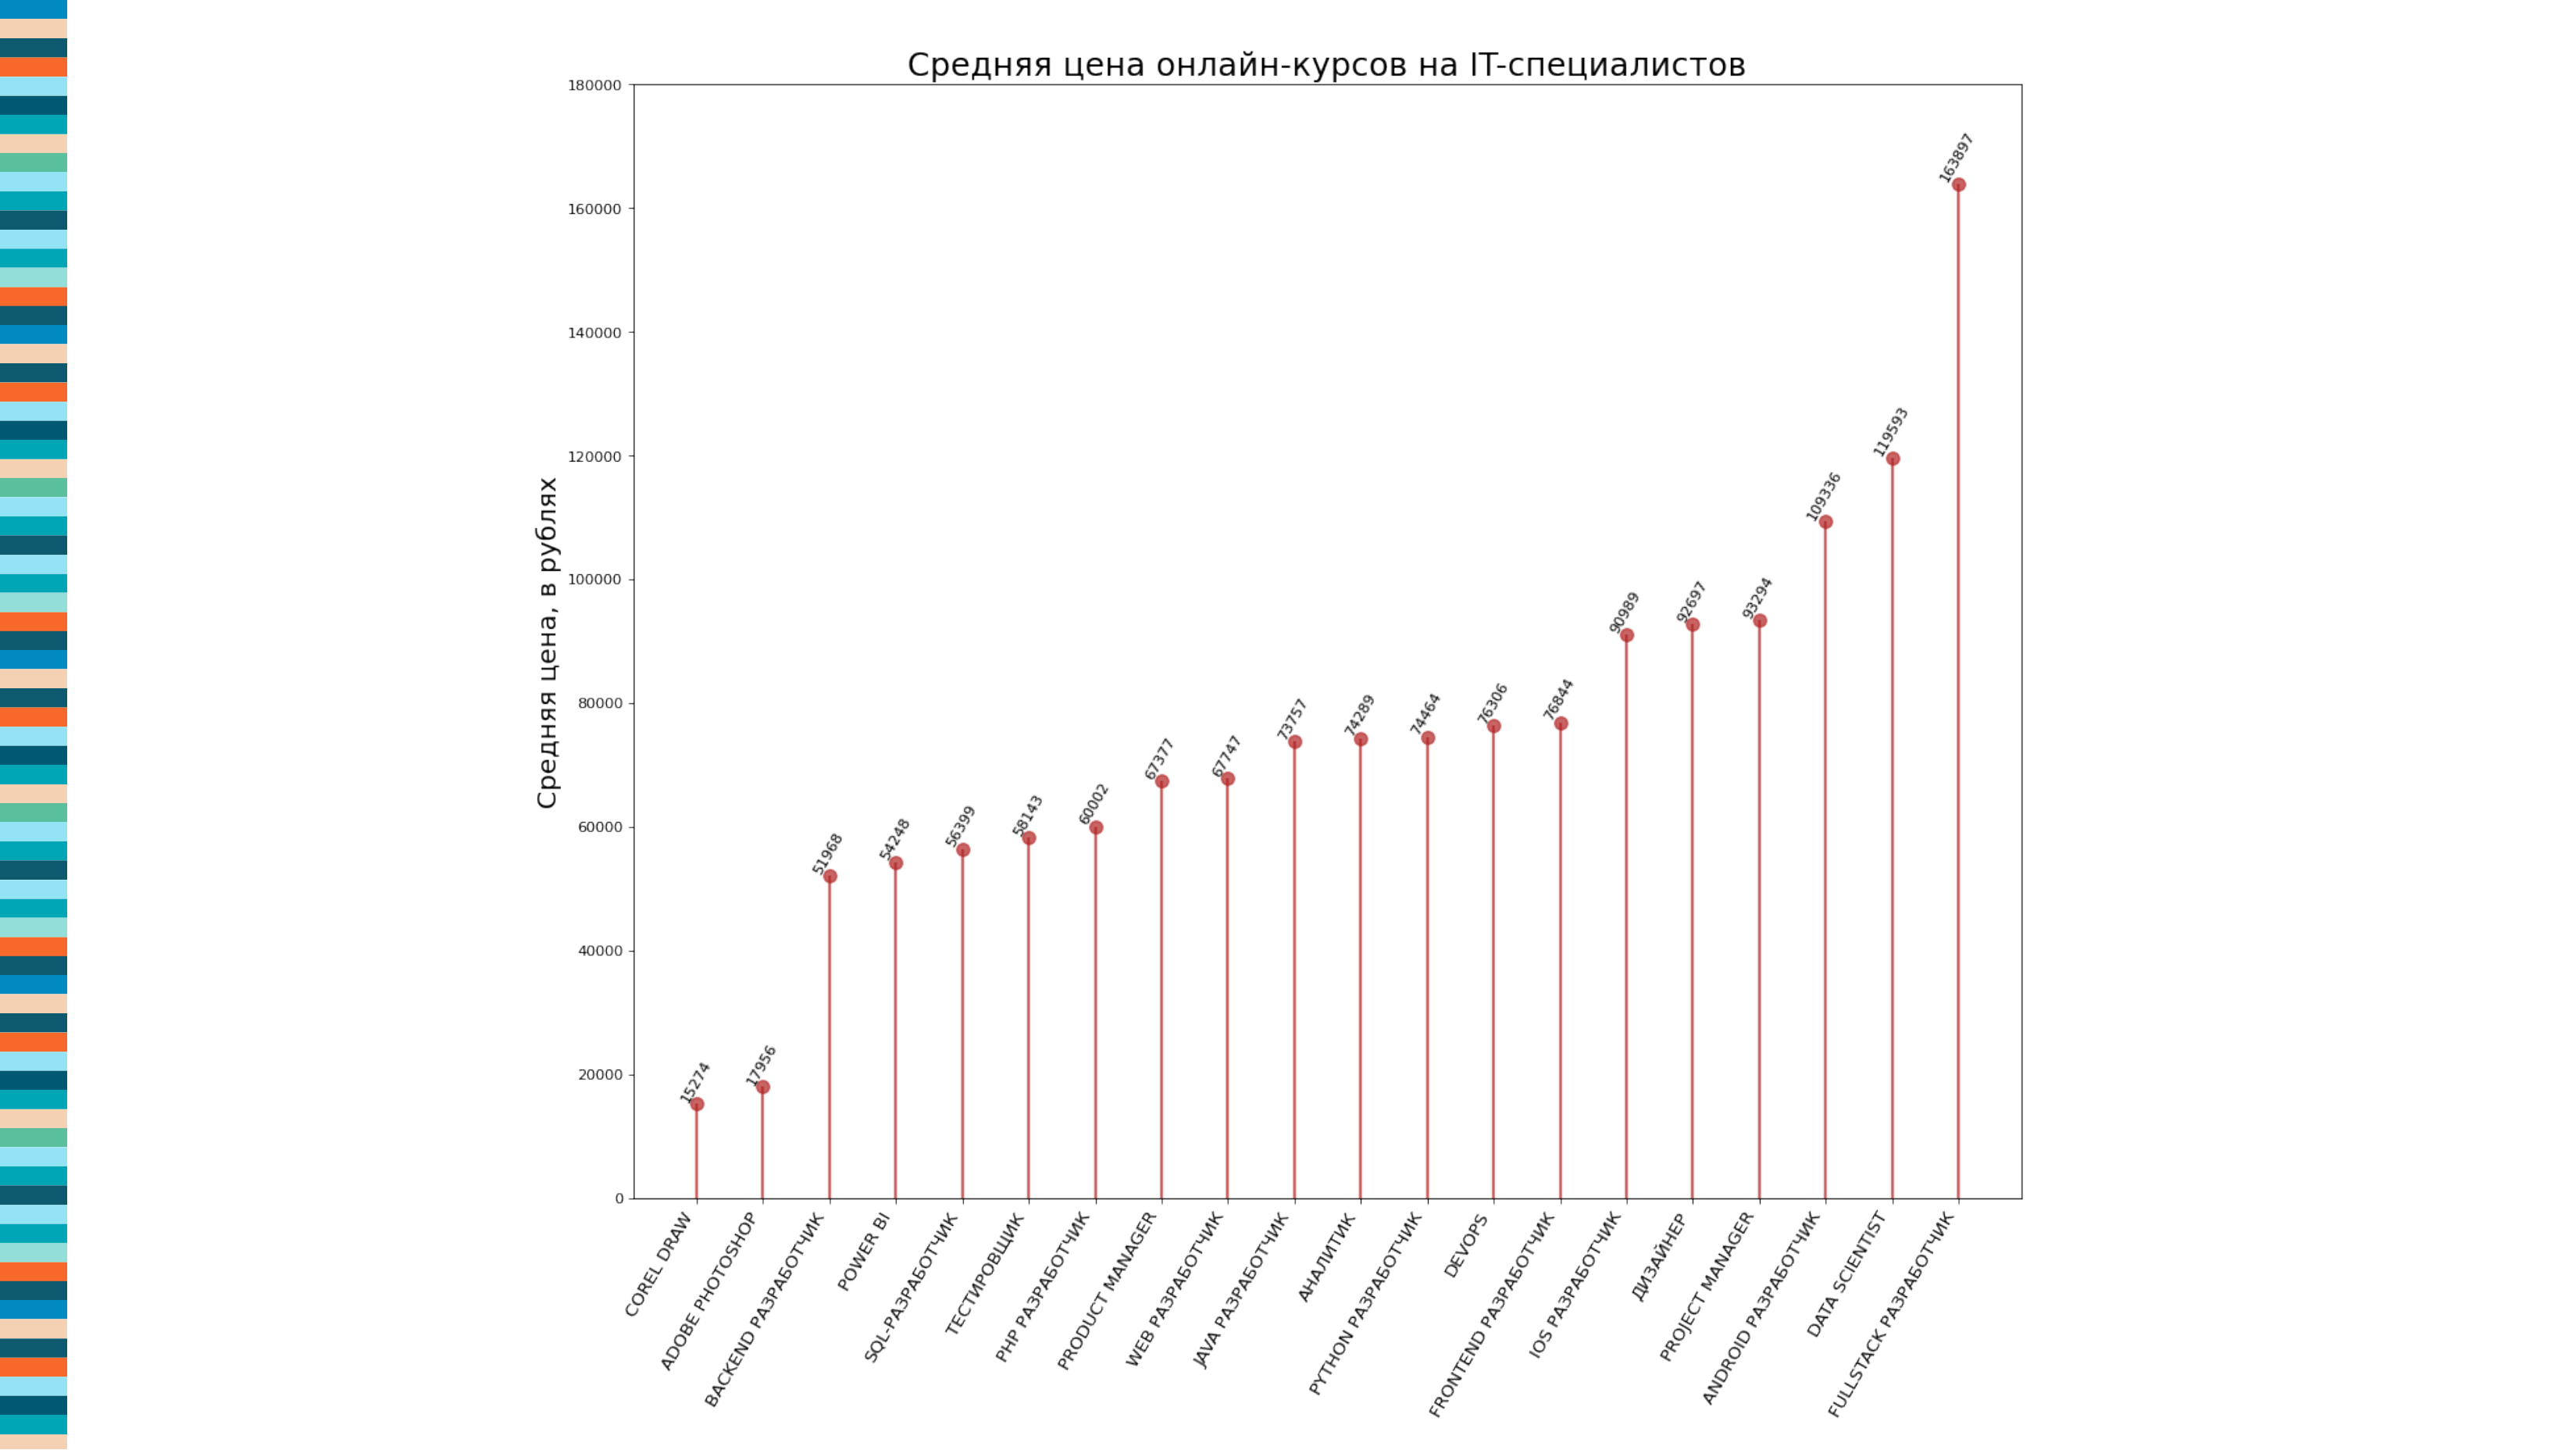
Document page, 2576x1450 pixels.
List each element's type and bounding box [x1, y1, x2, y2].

text_box [0, 0, 68, 1450]
picture [526, 40, 2032, 1430]
